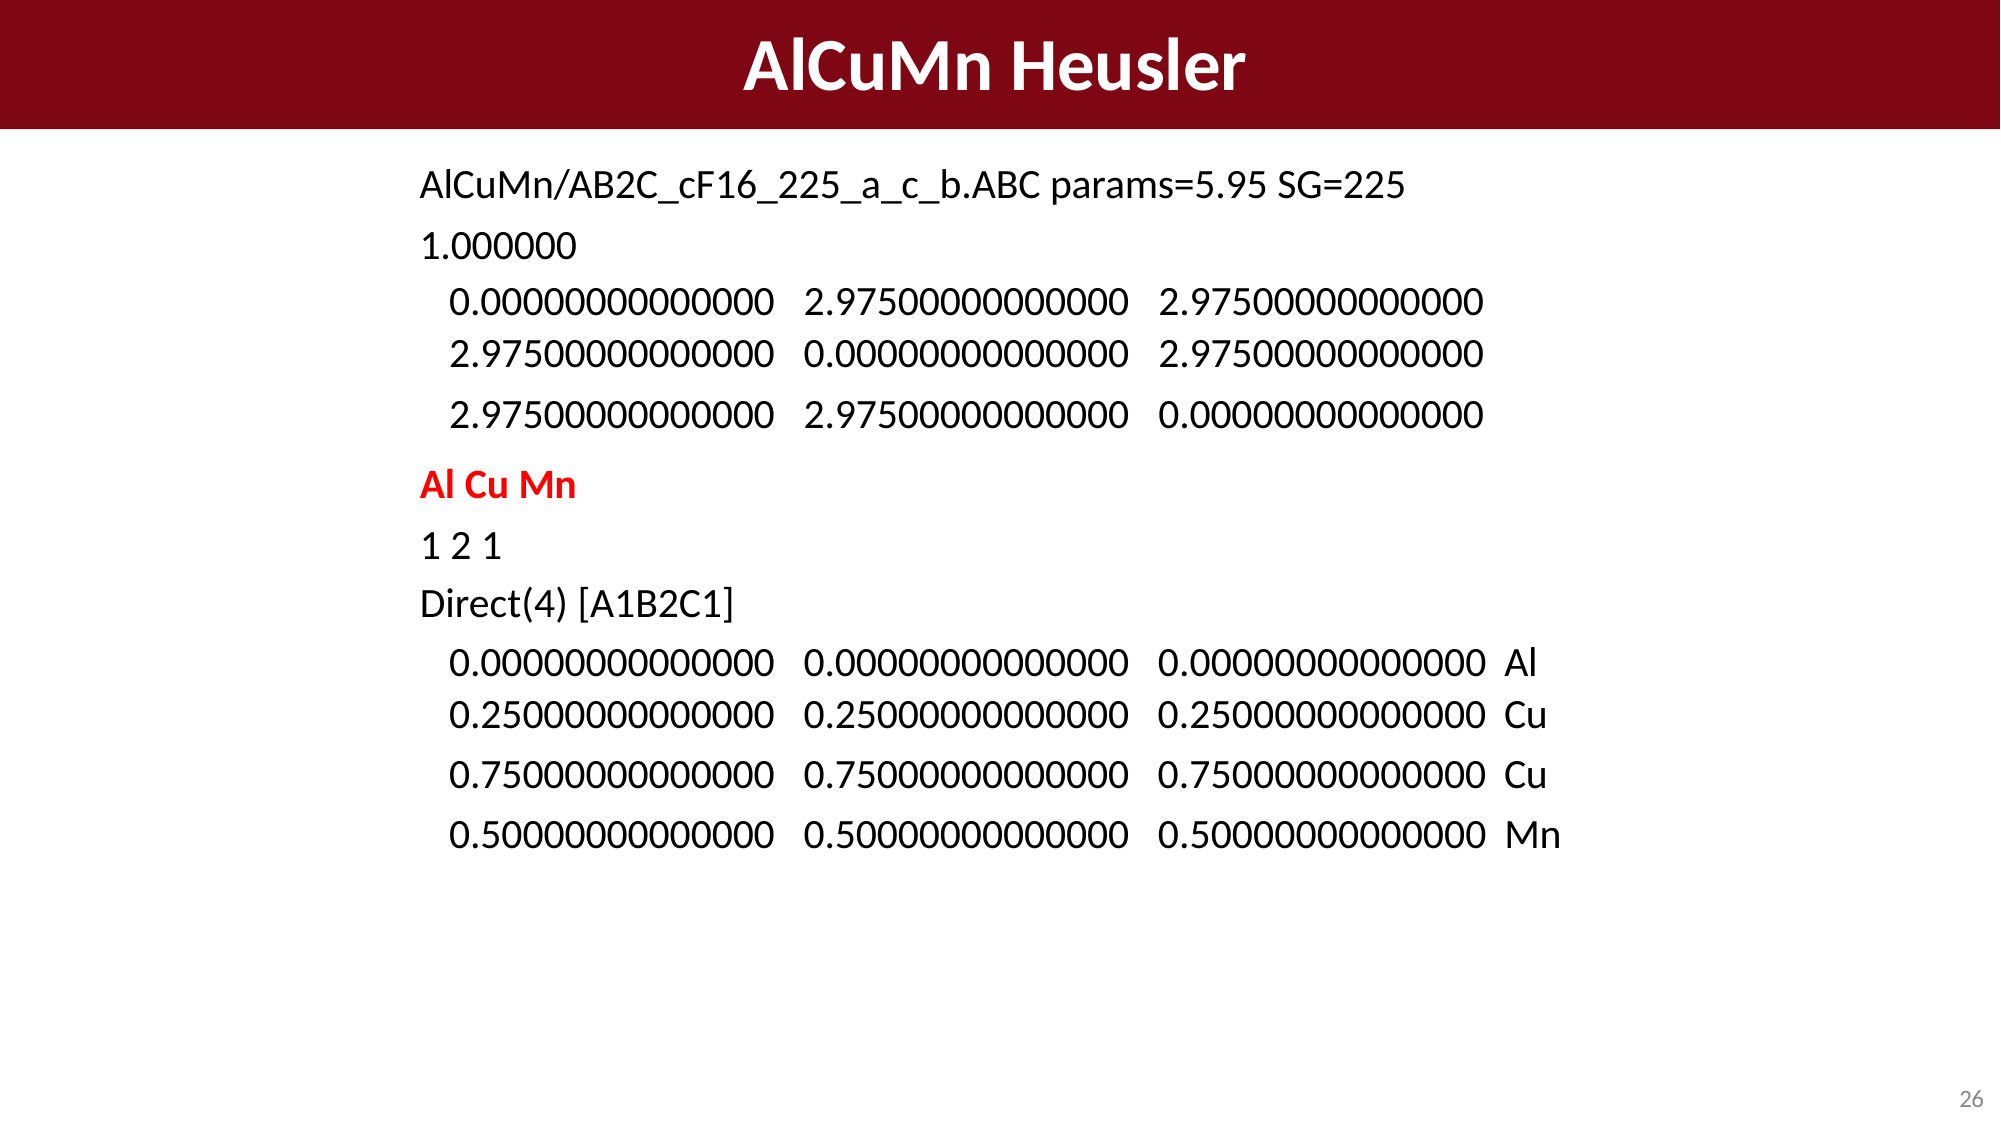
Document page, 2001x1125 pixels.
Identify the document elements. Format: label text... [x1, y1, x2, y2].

table_header 2.97500000000000 [789, 278, 1144, 334]
text_box AlCuMn/AB2C_cF16_225_a_c_b.ABC params=5.95 SG=225 1.000000 [417, 144, 1417, 268]
table_cell 0.50000000000000 Mn [1144, 815, 1566, 870]
slide_number 22 [1953, 1081, 1994, 1125]
table_cell 2.97500000000000 [443, 394, 789, 450]
table_cell 2.97500000000000 [443, 334, 789, 394]
table_cell 0.75000000000000 [443, 755, 789, 815]
table_header 2.97500000000000 [1144, 278, 1490, 334]
table_cell 0.25000000000000 [789, 694, 1144, 755]
table_cell 0.75000000000000 [789, 755, 1144, 815]
text_box Al Cu Mn 1 2 1 Direct(4) [A1B2C1] [417, 444, 738, 627]
table_cell 2.97500000000000 [789, 394, 1144, 450]
table_header 0.00000000000000 [443, 639, 789, 694]
table_header 0.00000000000000 Al [1144, 639, 1566, 694]
table_header 0.00000000000000 [789, 639, 1144, 694]
table_cell 0.00000000000000 [789, 334, 1144, 394]
table_cell 0.50000000000000 [443, 815, 789, 870]
table_cell 0.00000000000000 [1144, 394, 1490, 450]
table_cell 0.50000000000000 [789, 815, 1144, 870]
table_cell 0.75000000000000 Cu [1144, 755, 1566, 815]
title AlCuMn Heusler [44, 13, 1949, 204]
table_cell 0.25000000000000 Cu [1144, 694, 1566, 755]
table_cell 2.97500000000000 [1144, 334, 1490, 394]
table_header 0.00000000000000 [443, 278, 789, 334]
table_cell 0.25000000000000 [443, 694, 789, 755]
